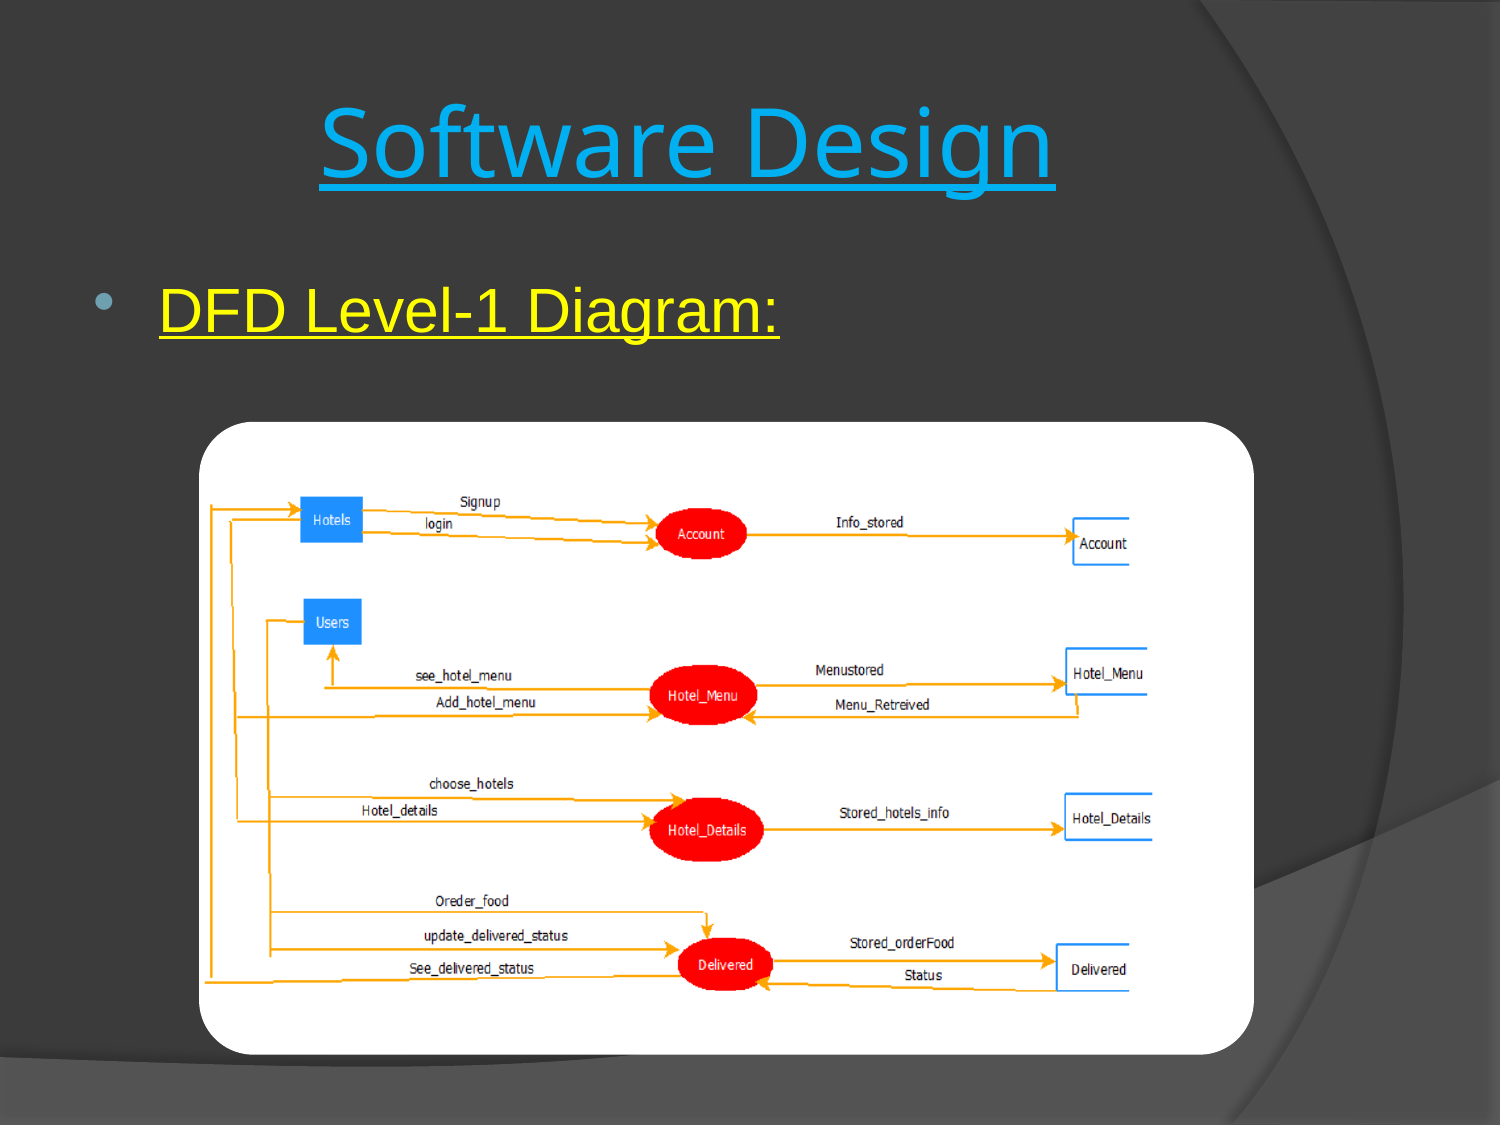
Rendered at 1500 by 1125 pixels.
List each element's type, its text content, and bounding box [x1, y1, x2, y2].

title Software Design [75, 45, 1300, 233]
list DFD Level-1 Diagram: [75, 262, 1300, 1005]
picture [198, 421, 1255, 1055]
